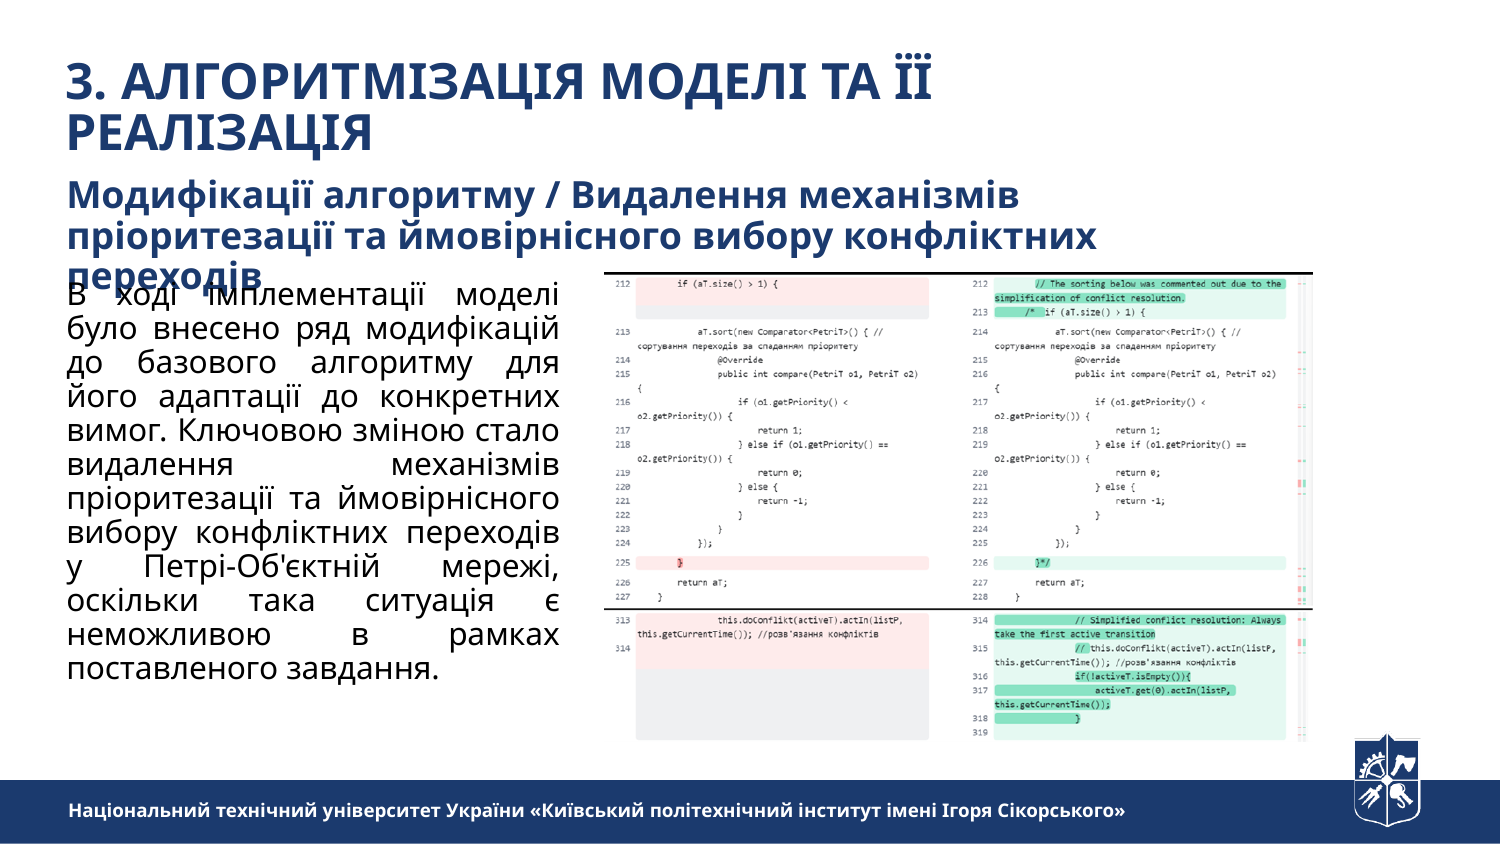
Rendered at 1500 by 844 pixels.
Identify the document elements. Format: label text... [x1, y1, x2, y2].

picture [1347, 725, 1427, 832]
list 3. АЛГОРИТМІЗАЦІЯ МОДЕЛІ ТА ЇЇ РЕАЛІЗАЦІЯ [53, 53, 959, 169]
picture [604, 272, 1313, 742]
list В ході імплементації моделі було внесено ряд модифікацій до базового алгоритму для його адаптації до конкретних вимог. Ключовою зміною стало видалення механізмів пріоритезації та ймовірнісного вибору конфліктних переходів у Петрі-Об'єктній мережі, оскільки така ситуація є неможливою в рамках поставленого завдання. [54, 272, 572, 742]
list Модифікації алгоритму / Видалення механізмів пріоритезації та ймовірнісного вибору конфліктних переходів [54, 170, 1272, 264]
